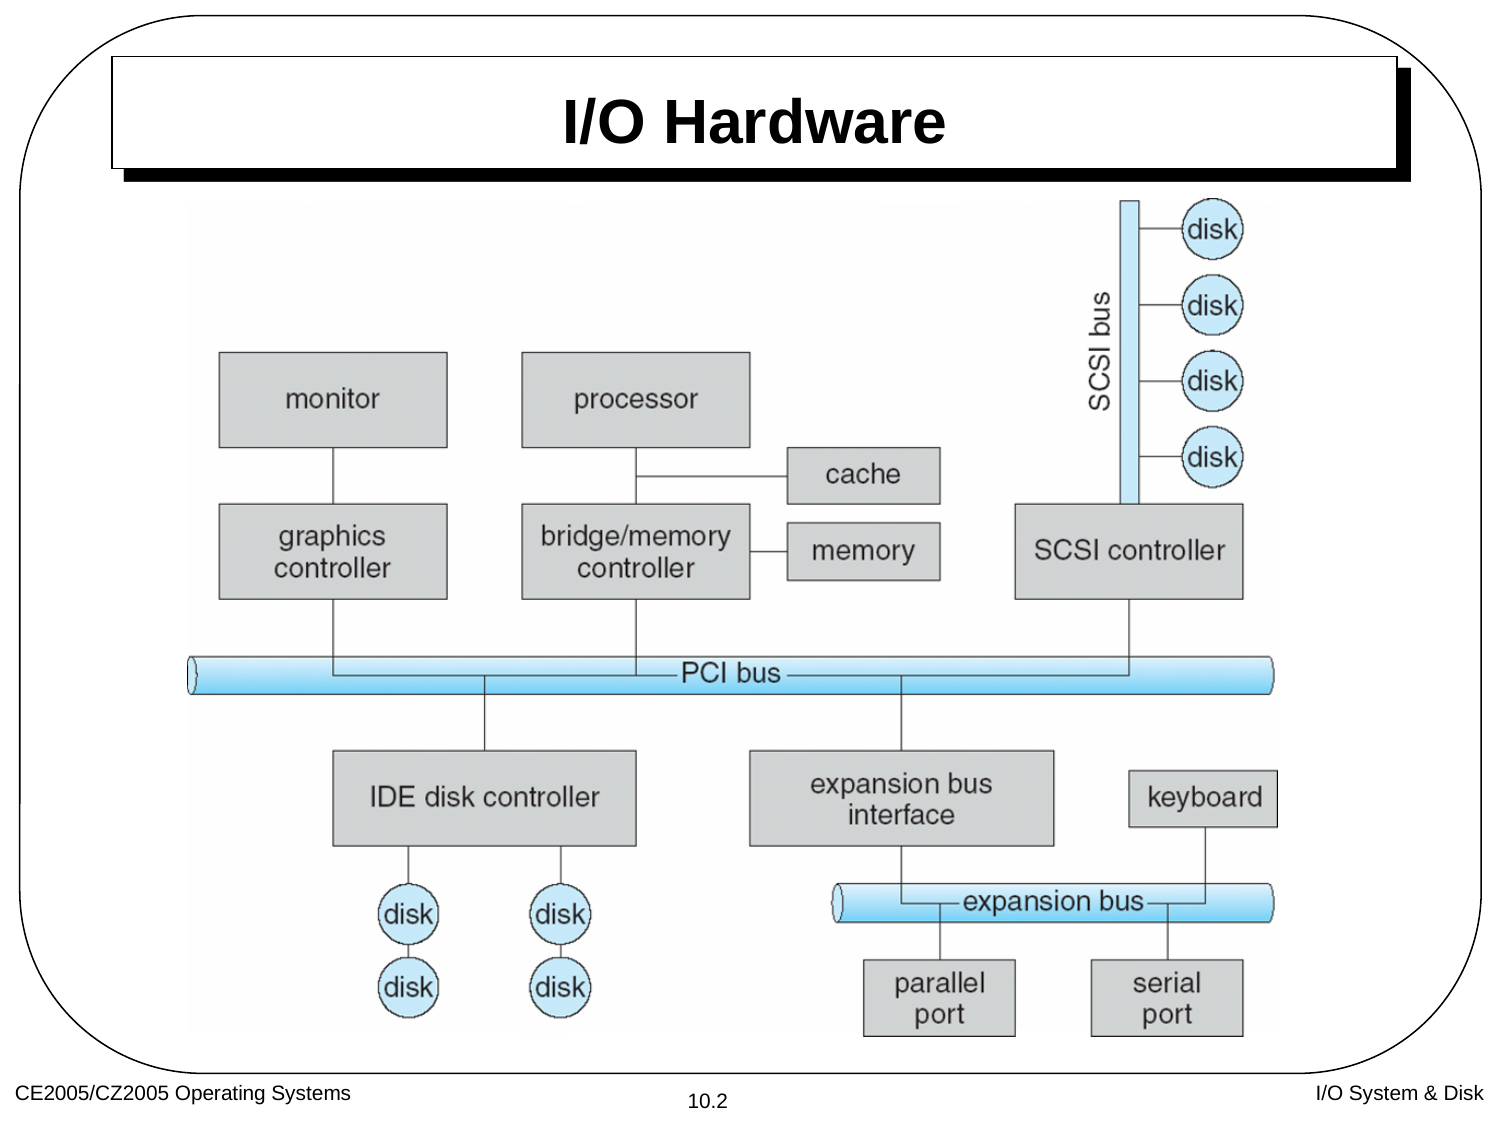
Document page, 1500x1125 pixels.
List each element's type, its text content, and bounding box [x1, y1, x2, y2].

picture [186, 198, 1278, 1037]
title I/O Hardware [190, 81, 1321, 157]
